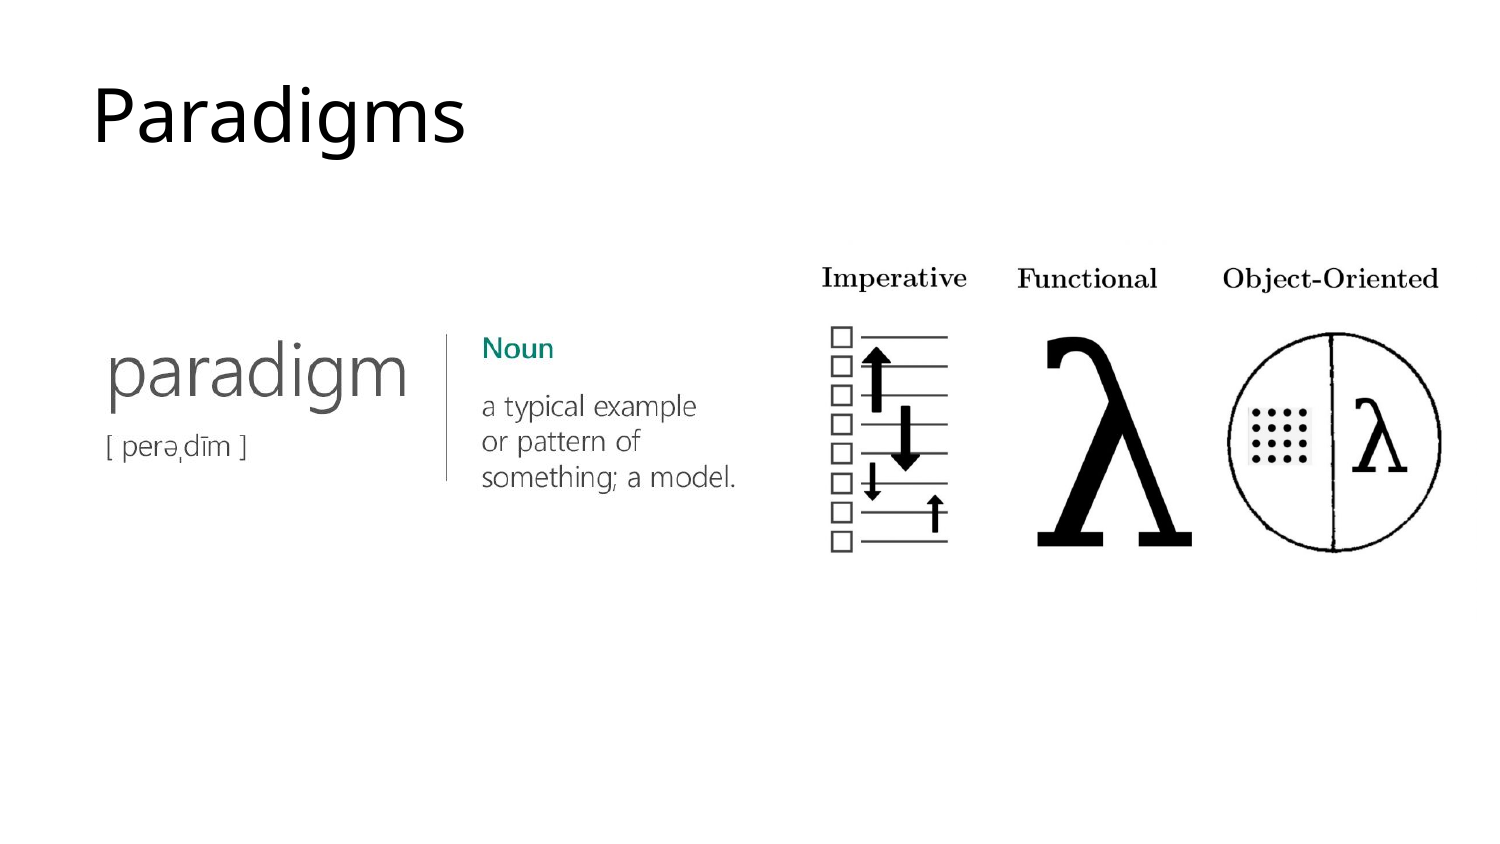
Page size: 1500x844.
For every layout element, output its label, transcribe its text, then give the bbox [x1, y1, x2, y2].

picture [76, 295, 777, 549]
text_box Paradigms [76, 52, 742, 138]
picture [802, 235, 1477, 622]
